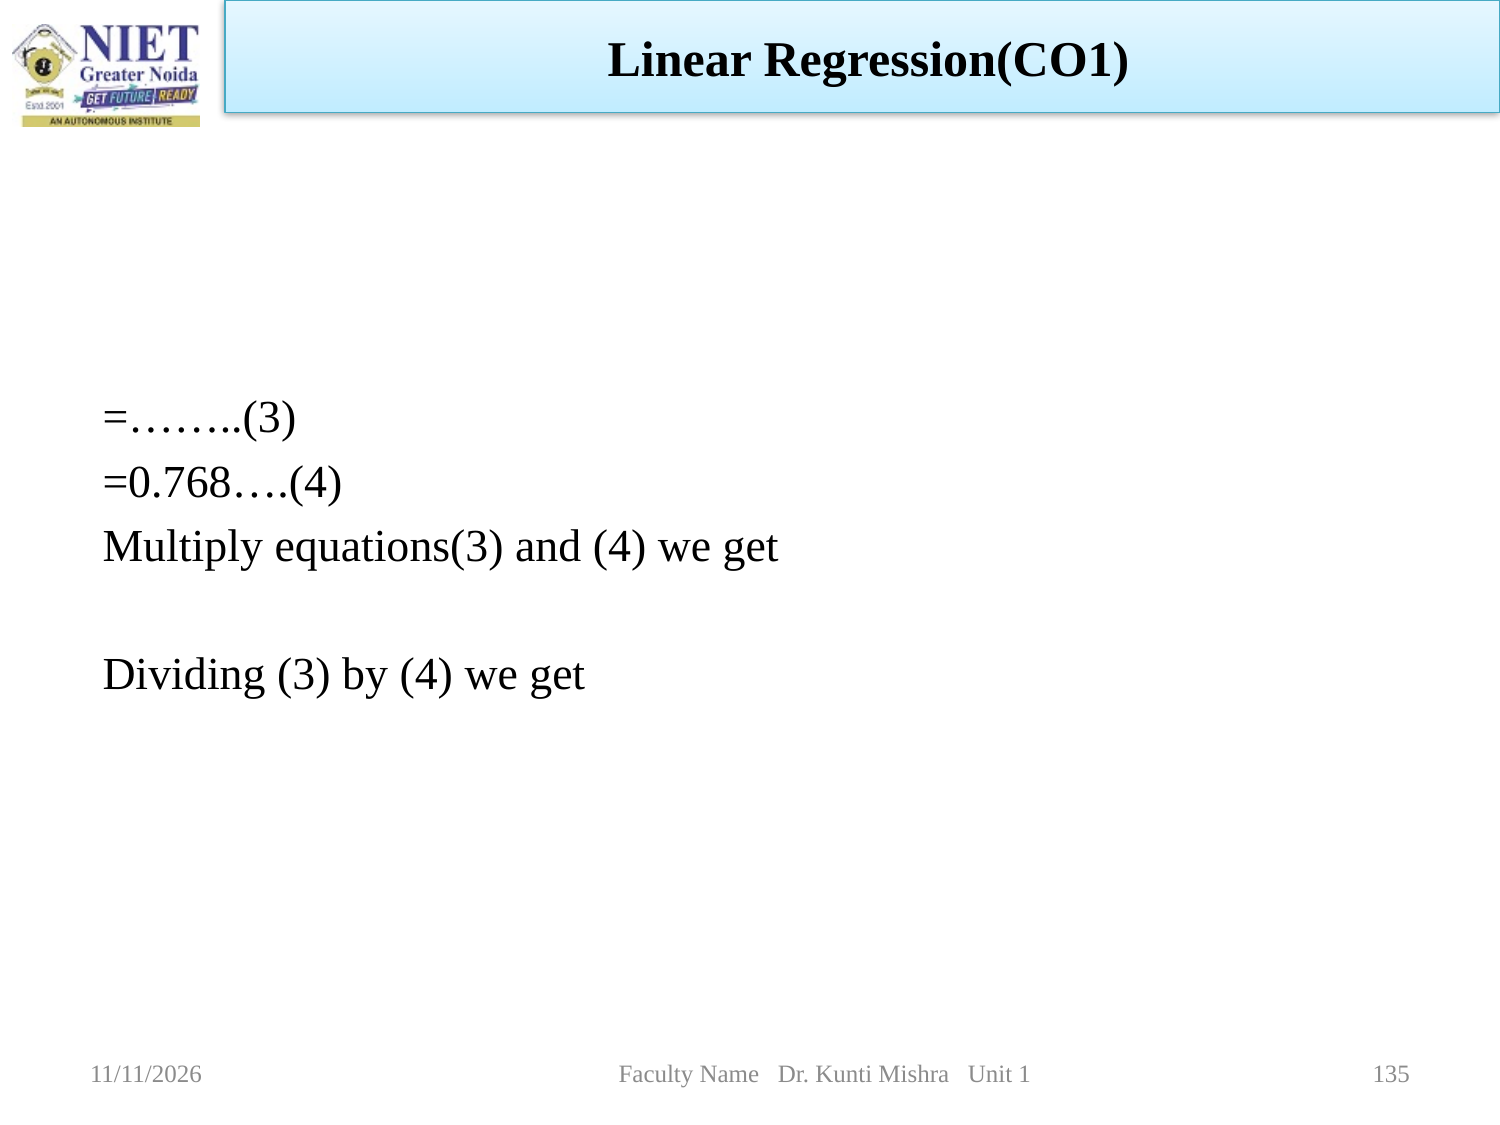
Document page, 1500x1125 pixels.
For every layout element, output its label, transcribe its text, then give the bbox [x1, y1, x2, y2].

picture [12, 24, 200, 127]
slide_number 135 [1074, 1042, 1425, 1103]
footer Faculty Name Dr. Kunti Mishra Unit 1 [412, 1042, 1074, 1103]
text_box Linear Regression(CO1) [224, 0, 1500, 113]
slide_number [75, 1042, 412, 1103]
